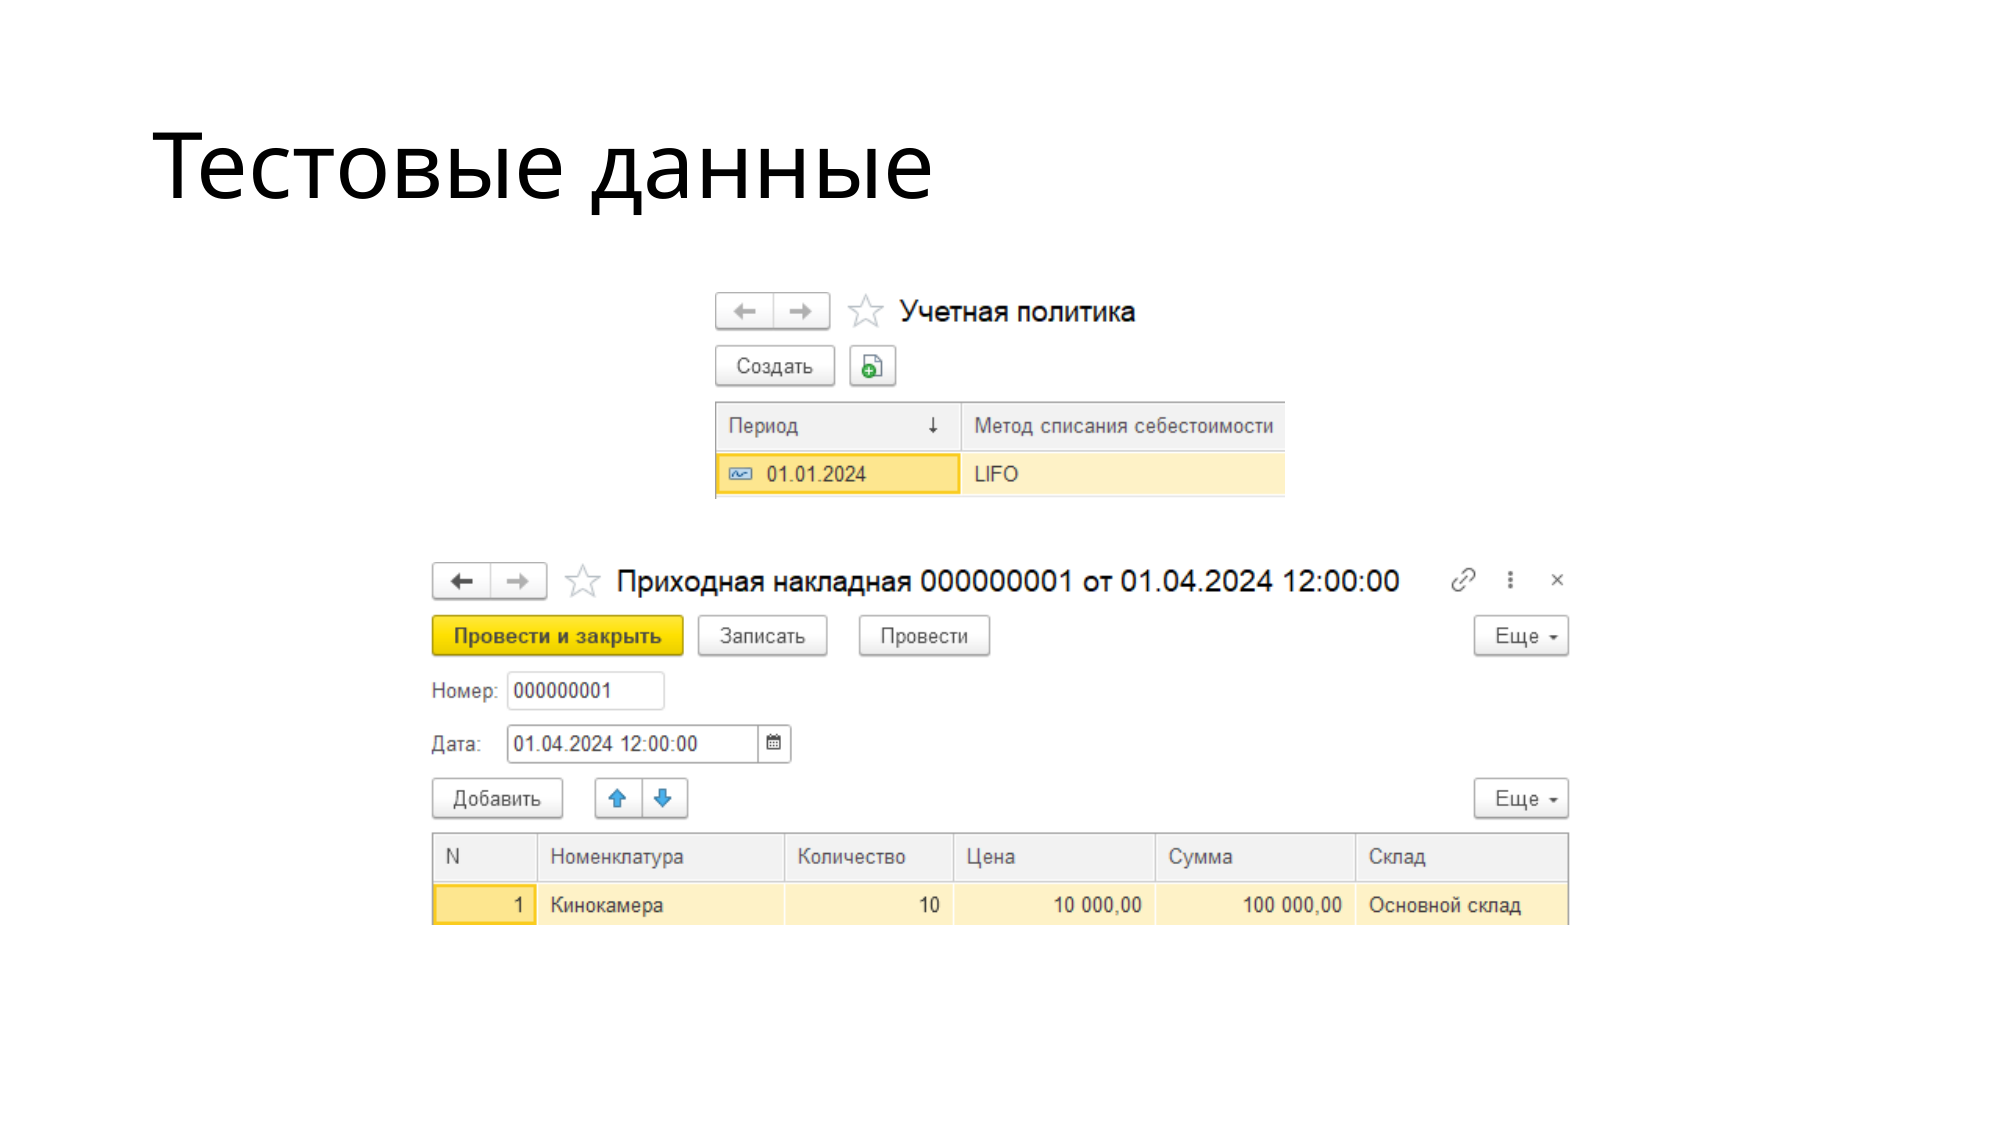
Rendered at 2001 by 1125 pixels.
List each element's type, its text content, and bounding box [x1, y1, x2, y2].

picture [715, 292, 1285, 499]
picture [429, 562, 1571, 926]
title Тестовые данные [137, 59, 1863, 278]
